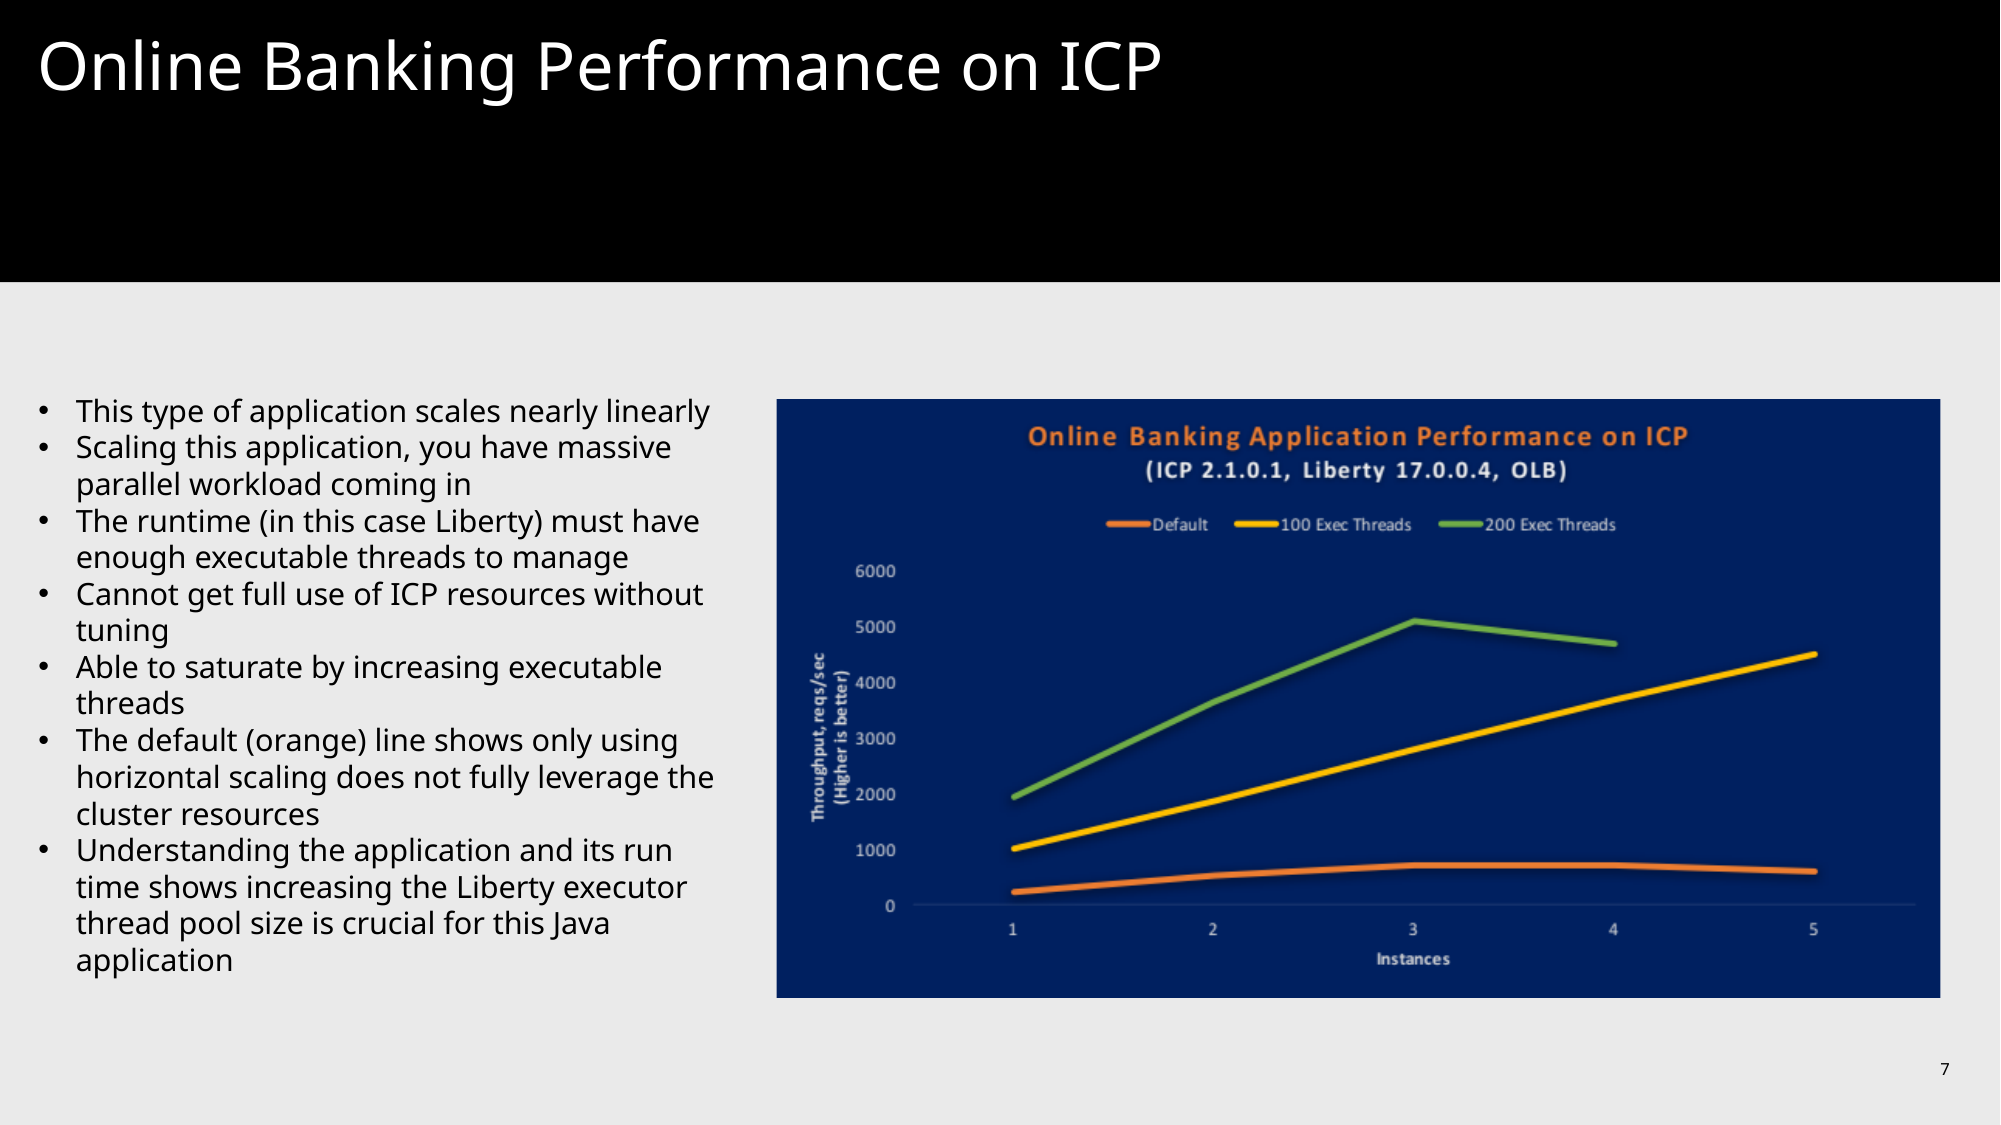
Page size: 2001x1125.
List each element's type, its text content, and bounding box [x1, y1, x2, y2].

text_box This type of application scales nearly linearly Scaling this application, you have massive parallel workload coming in The runtime (in this case Liberty) must have enough executable threads to manage Cannot get full use of ICP resources without tuning Able to saturate by increasing executable threads The default (orange) line shows only using horizontal scaling does not fully leverage the cluster resources Understanding the application and its run time shows increasing the Liberty executor thread pool size is crucial for this Java application [23, 340, 745, 1029]
picture [776, 399, 1941, 998]
title Online Banking Performance on ICP [0, 0, 2000, 283]
slide_number 7 [1500, 1055, 1950, 1086]
